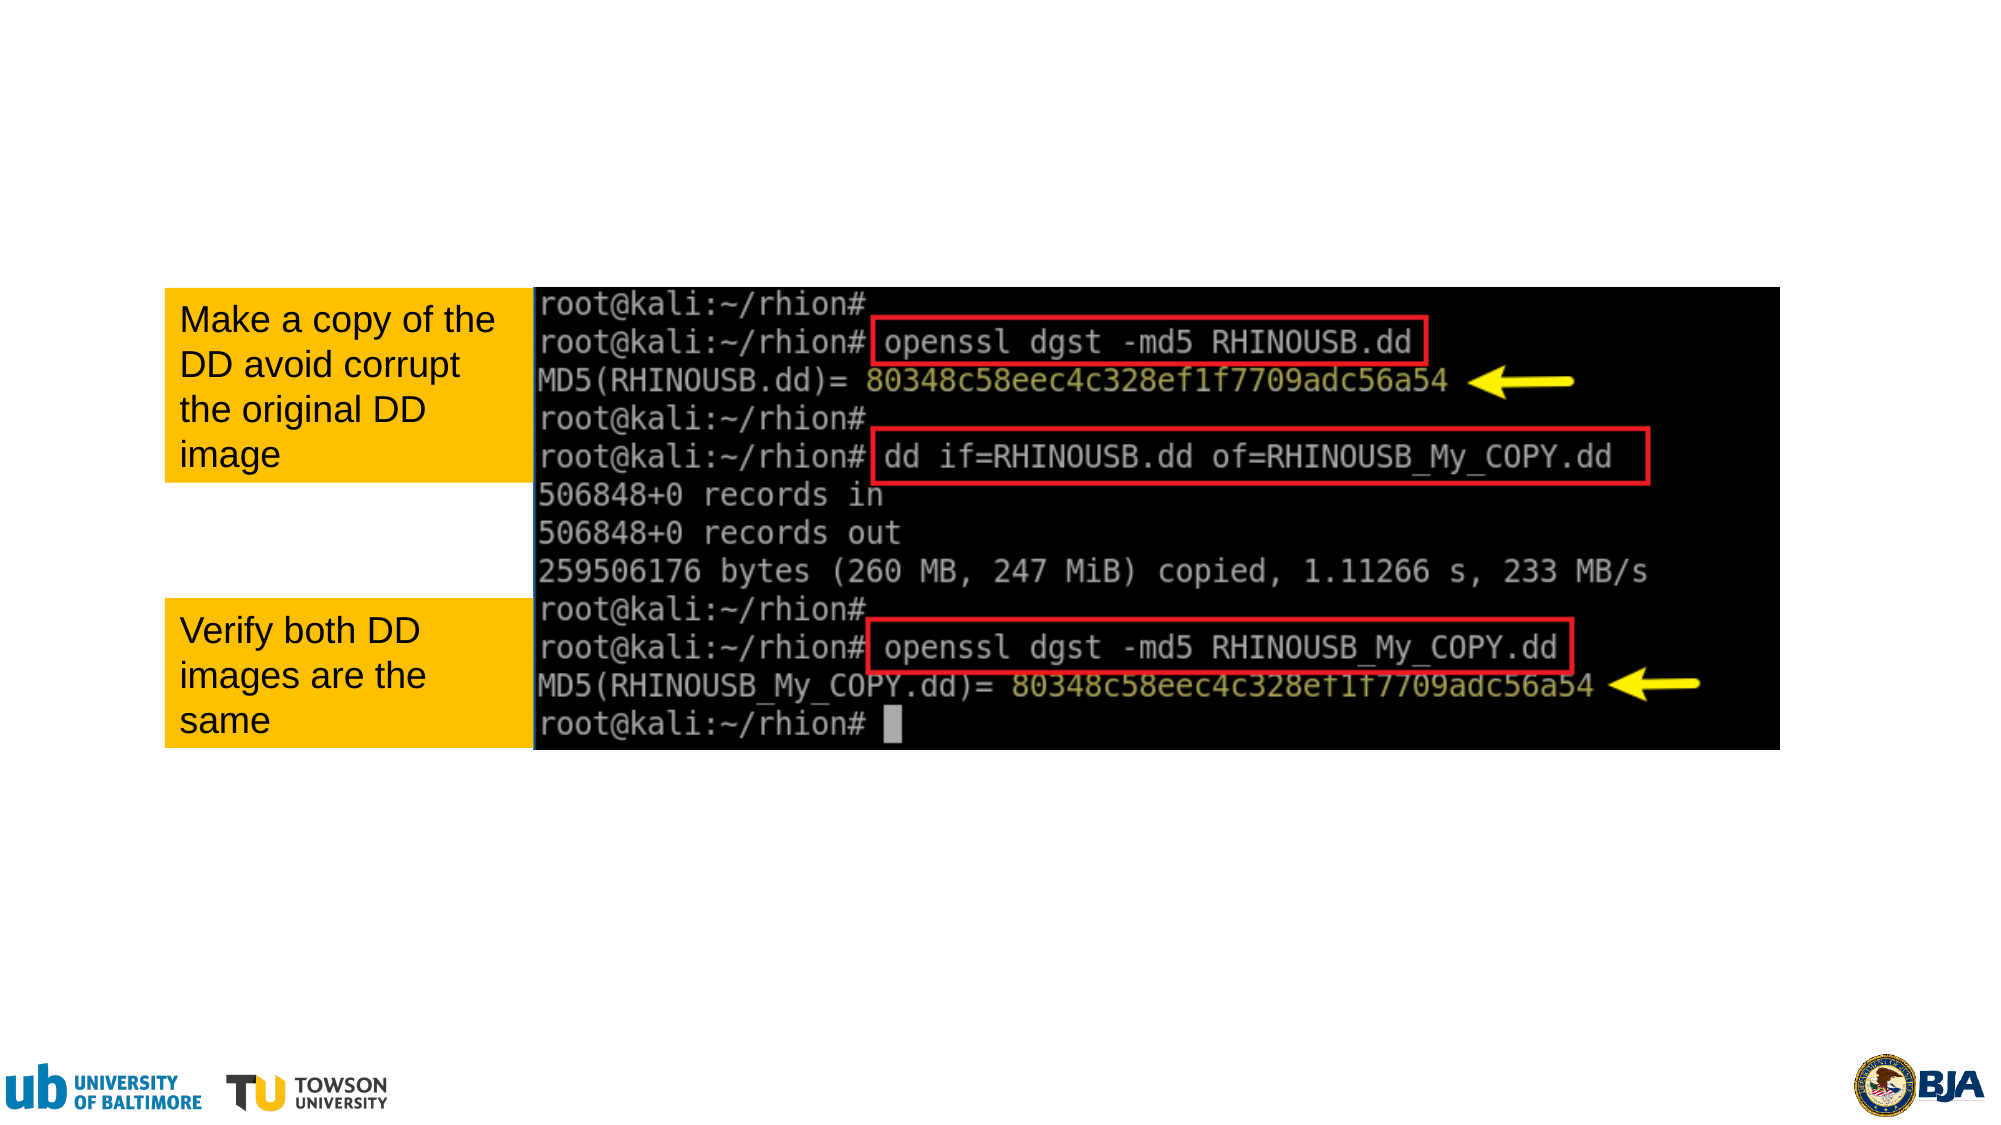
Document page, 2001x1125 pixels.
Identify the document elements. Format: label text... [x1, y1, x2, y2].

picture [533, 287, 1780, 750]
picture [0, 1031, 407, 1125]
text_box Make a copy of the DD avoid corrupt the original DD image [164, 287, 533, 483]
text_box Verify both DD images are the same [164, 598, 533, 748]
picture [1854, 1054, 1986, 1117]
